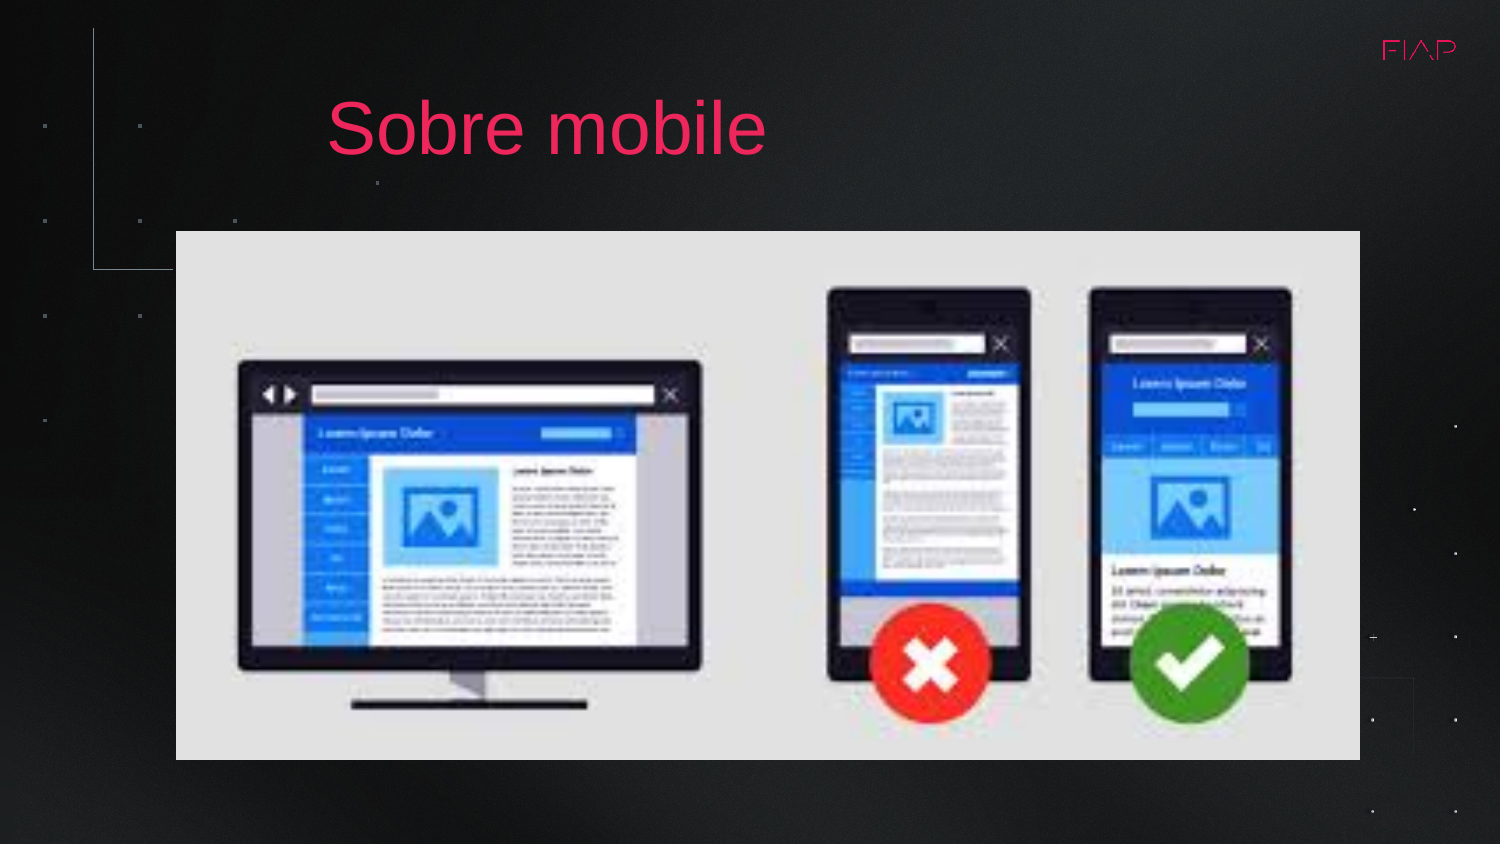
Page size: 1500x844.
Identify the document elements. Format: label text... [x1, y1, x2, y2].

picture [0, 0, 1500, 844]
text_box Sobre mobile [383, 72, 1126, 177]
